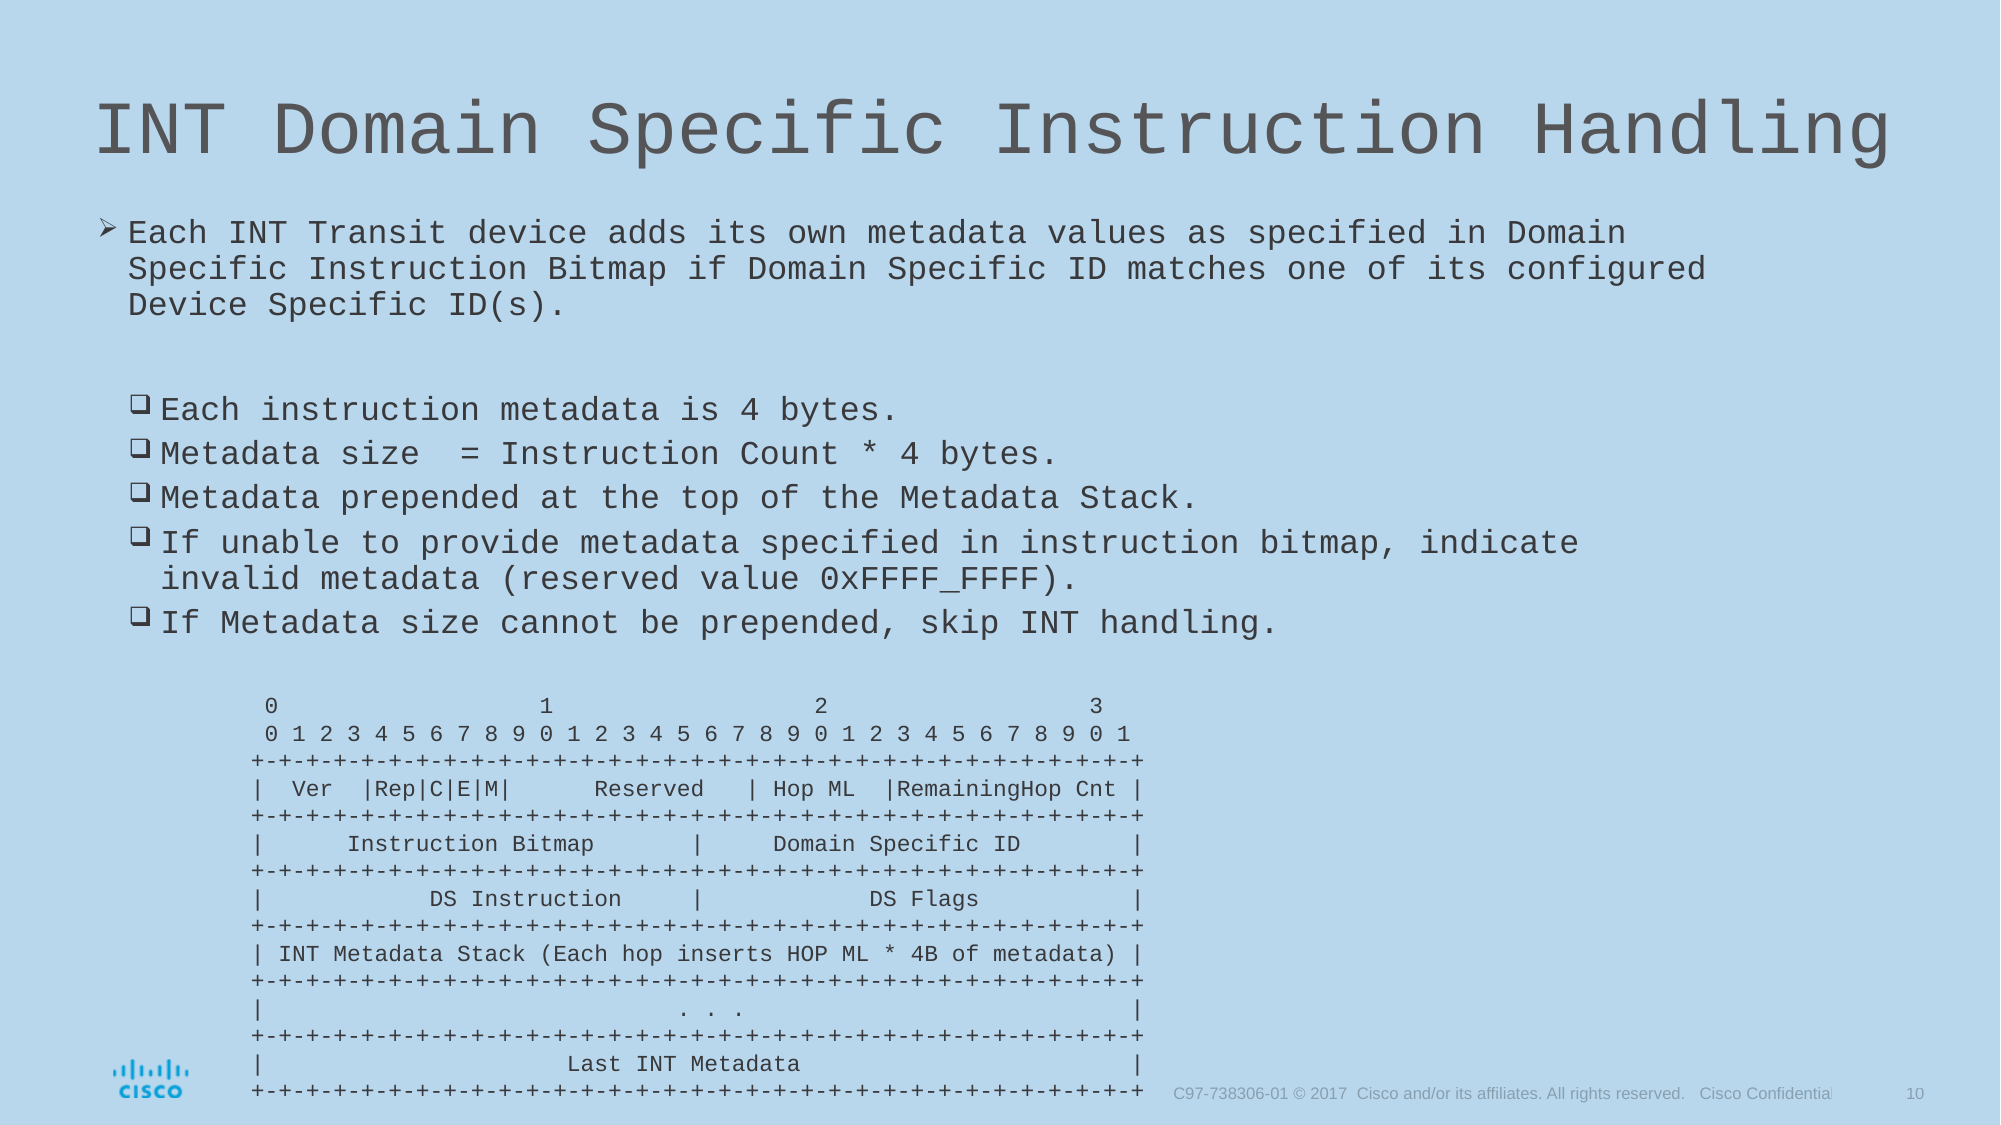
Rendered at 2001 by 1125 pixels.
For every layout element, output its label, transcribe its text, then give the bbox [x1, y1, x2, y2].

picture [104, 1050, 198, 1109]
title INT Domain Specific Instruction Handling [77, 47, 1940, 216]
text_box 0 1 2 3 0 1 2 3 4 5 6 7 8 9 0 1 2 3 4 5 6 7 8 9 0 1 2 3 4 5 6 7 8 9 0 1 +-+-+-+-+-+-+-+-+-+-+-+-+-+-+-+-+-+-+-+-+-+-+-+-+-+-+-+-+-+-+-+-+ | Ver |Rep|C|E|M| Reserved | Hop ML |RemainingHop Cnt | ​+-+-+-+-+-+-+-+-+-+-+-+-+-+-+-+-+-+-+-+-+-+-+-+-+-+-+-+-+-+-+-+-+ | Instruction Bitmap | Domain Specific ID | +-+-+-+-+-+-+-+-+-+-+-+-+-+-+-+-+-+-+-+-+-+-+-+-+-+-+-+-+-+-+-+-+ | DS Instruction | DS Flags | +-+-+-+-+-+-+-+-+-+-+-+-+-+-+-+-+-+-+-+-+-+-+-+-+-+-+-+-+-+-+-+-+ | INT Metadata Stack (Each hop inserts HOP ML * 4B of metadata) | +-+-+-+-+-+-+-+-+-+-+-+-+-+-+-+-+-+-+-+-+-+-+-+-+-+-+-+-+-+-+-+-+ | . . . | +-+-+-+-+-+-+-+-+-+-+-+-+-+-+-+-+-+-+-+-+-+-+-+-+-+-+-+-+-+-+-+-+ | Last INT Metadata | +-+-+-+-+-+-+-+-+-+-+-+-+-+-+-+-+-+-+-+-+-+-+-+-+-+-+-+-+-+-+-+-+ [236, 656, 1179, 1125]
text_box Each INT Transit device adds its own metadata values as specified in Domain Specific Instruction Bitmap if Domain Specific ID matches one of its configured Device Specific ID(s). Each instruction metadata is 4 bytes. Metadata size = Instruction Count * 4 bytes. Metadata prepended at the top of the Metadata Stack. If unable to provide metadata specified in instruction bitmap, indicate invalid metadata (reserved value 0xFFFF_FFFF). If Metadata size cannot be prepended, skip INT handling. [77, 204, 1742, 657]
